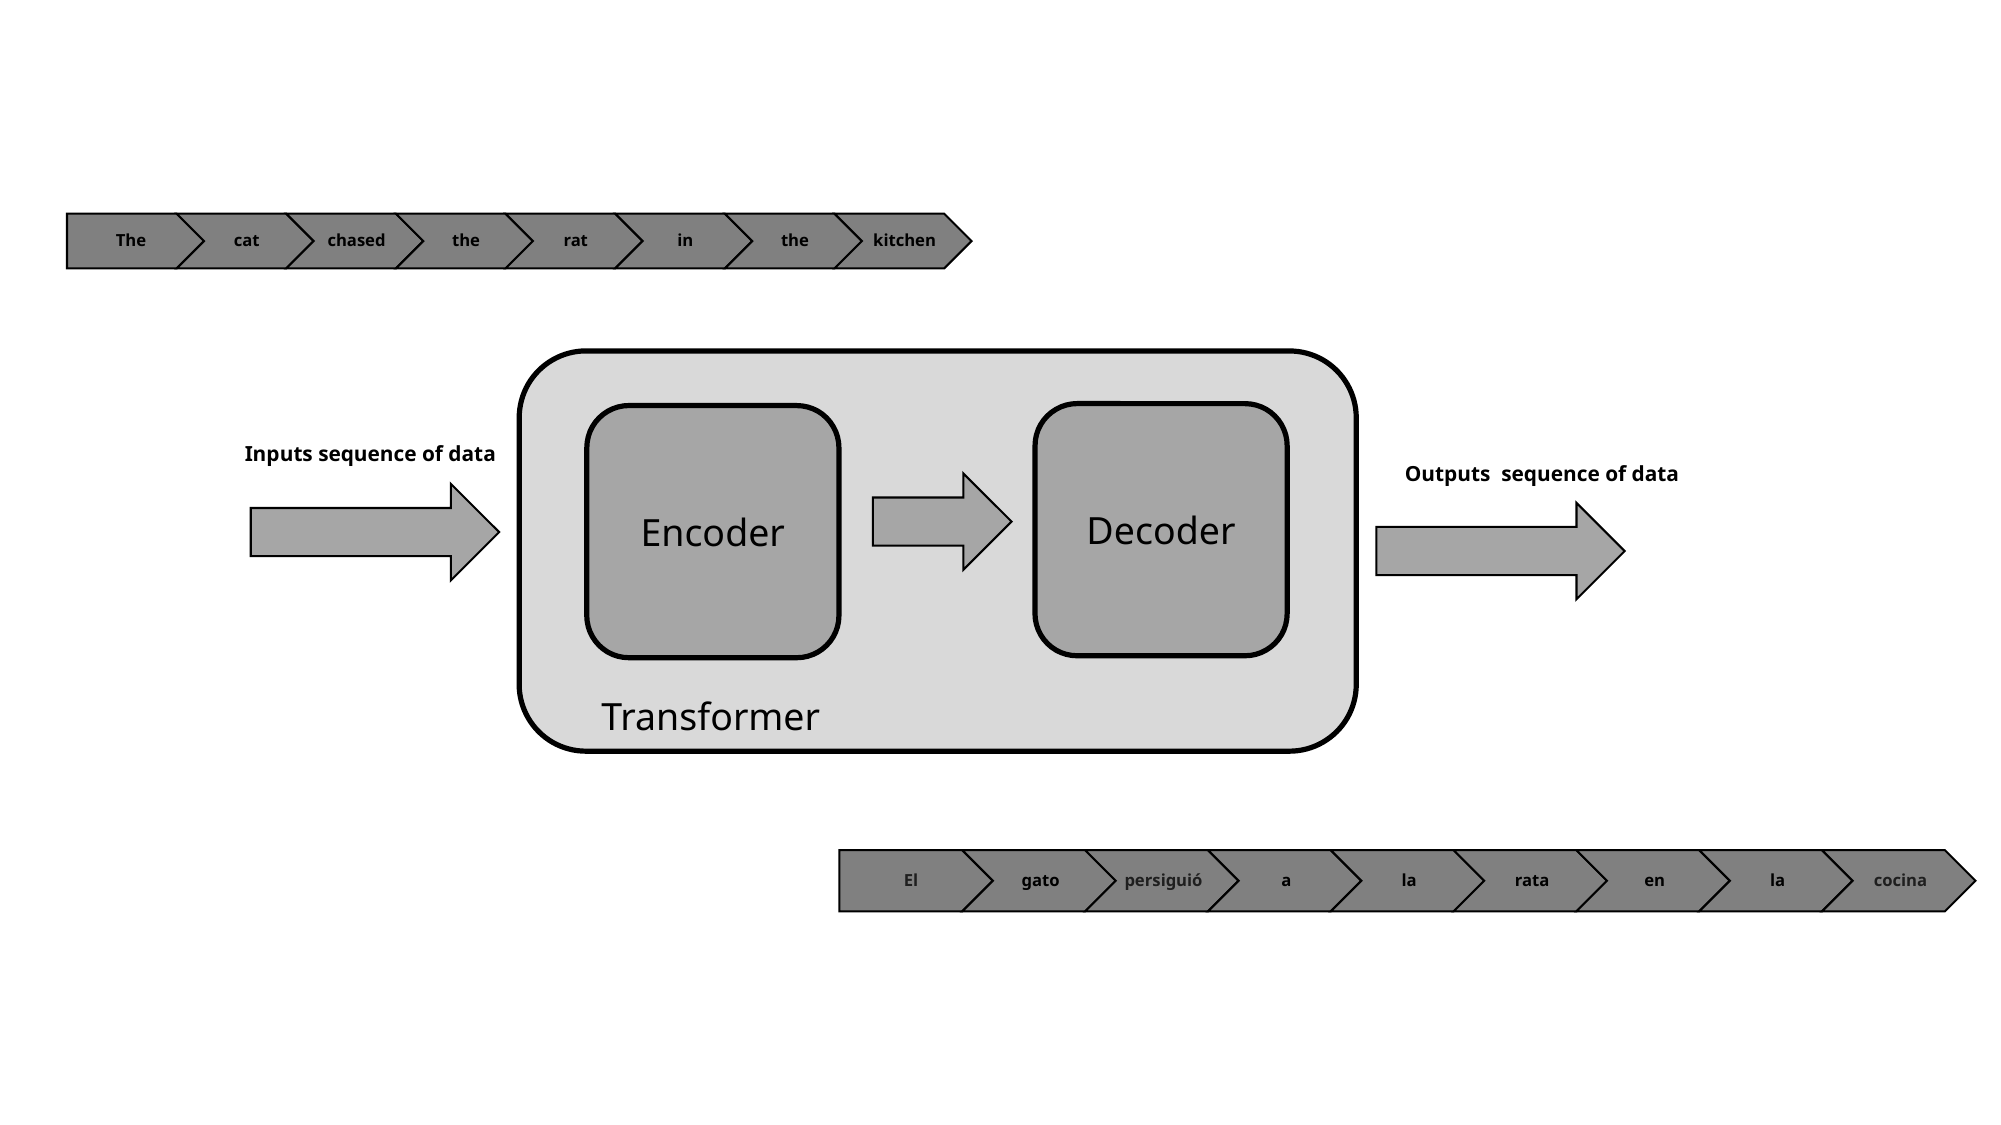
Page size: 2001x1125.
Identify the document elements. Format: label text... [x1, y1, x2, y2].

text_box Decoder [1033, 402, 1289, 657]
text_box [249, 481, 501, 583]
text_box Outputs sequence of data [1390, 453, 1724, 493]
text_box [66, 66, 973, 416]
text_box [518, 349, 1358, 753]
text_box Transformer [586, 685, 920, 746]
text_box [838, 695, 1977, 1067]
text_box [871, 470, 1014, 573]
text_box Inputs sequence of data [230, 432, 564, 473]
text_box [1375, 500, 1627, 602]
text_box Encoder [585, 416, 840, 659]
